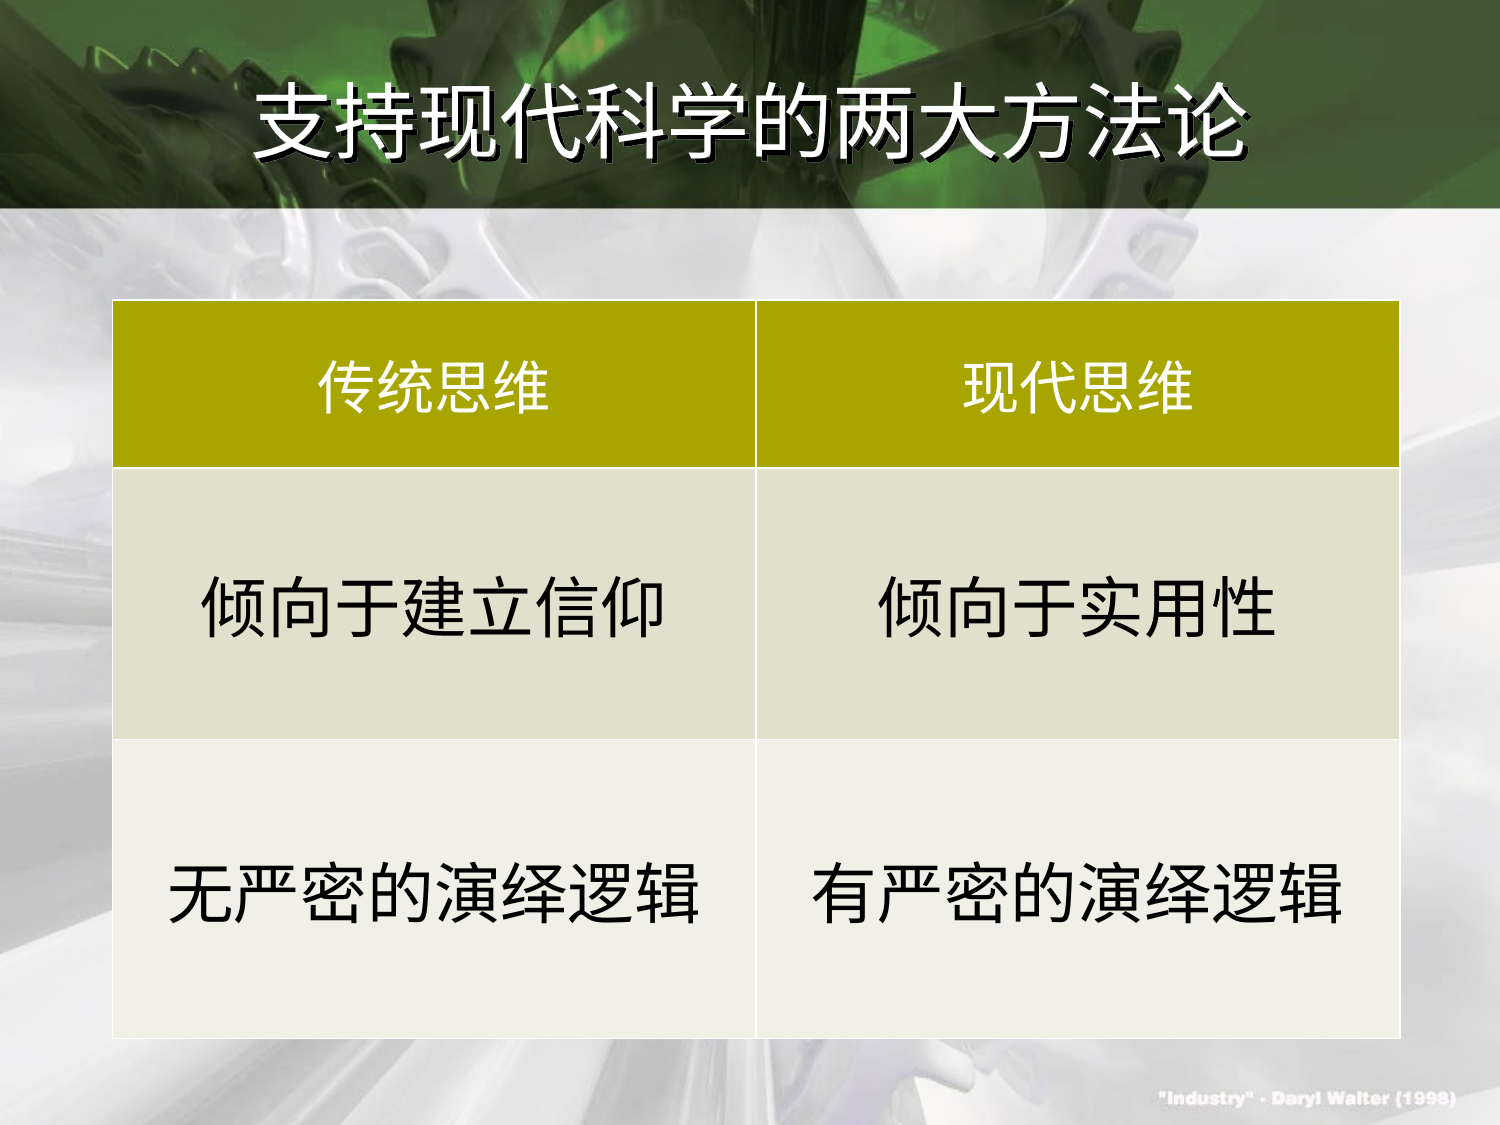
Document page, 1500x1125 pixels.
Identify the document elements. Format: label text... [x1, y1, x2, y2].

table_cell 有严密的演绎逻辑 [757, 740, 1399, 1038]
title 支持现代科学的两大方法论 [112, 24, 1388, 213]
table_header 传统思维 [113, 301, 755, 467]
picture [0, 0, 1500, 1125]
table_cell 倾向于建立信仰 [113, 469, 755, 739]
table_cell 无严密的演绎逻辑 [113, 740, 755, 1038]
table_header 现代思维 [757, 301, 1399, 467]
table_cell 倾向于实用性 [757, 469, 1399, 739]
